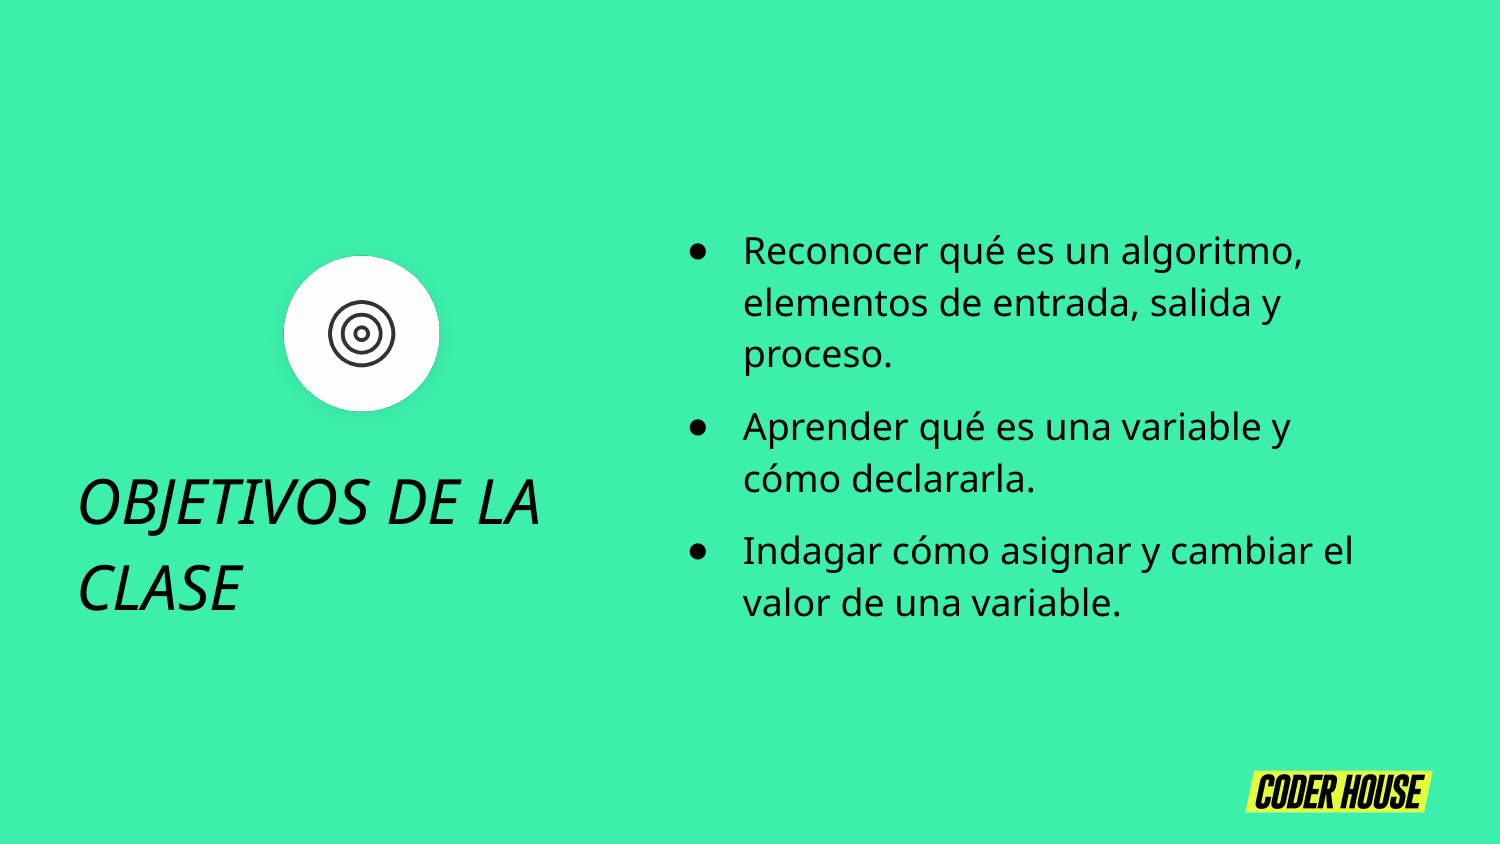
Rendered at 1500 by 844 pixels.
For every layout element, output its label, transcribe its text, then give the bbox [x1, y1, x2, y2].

text_box OBJETIVOS DE LA CLASE [61, 435, 658, 598]
text_box Reconocer qué es un algoritmo, elementos de entrada, salida y proceso. Aprender qué es una variable y cómo declararla. Indagar cómo asignar y cambiar el valor de una variable. [652, 186, 1412, 658]
picture [264, 235, 460, 431]
picture [1241, 764, 1437, 819]
